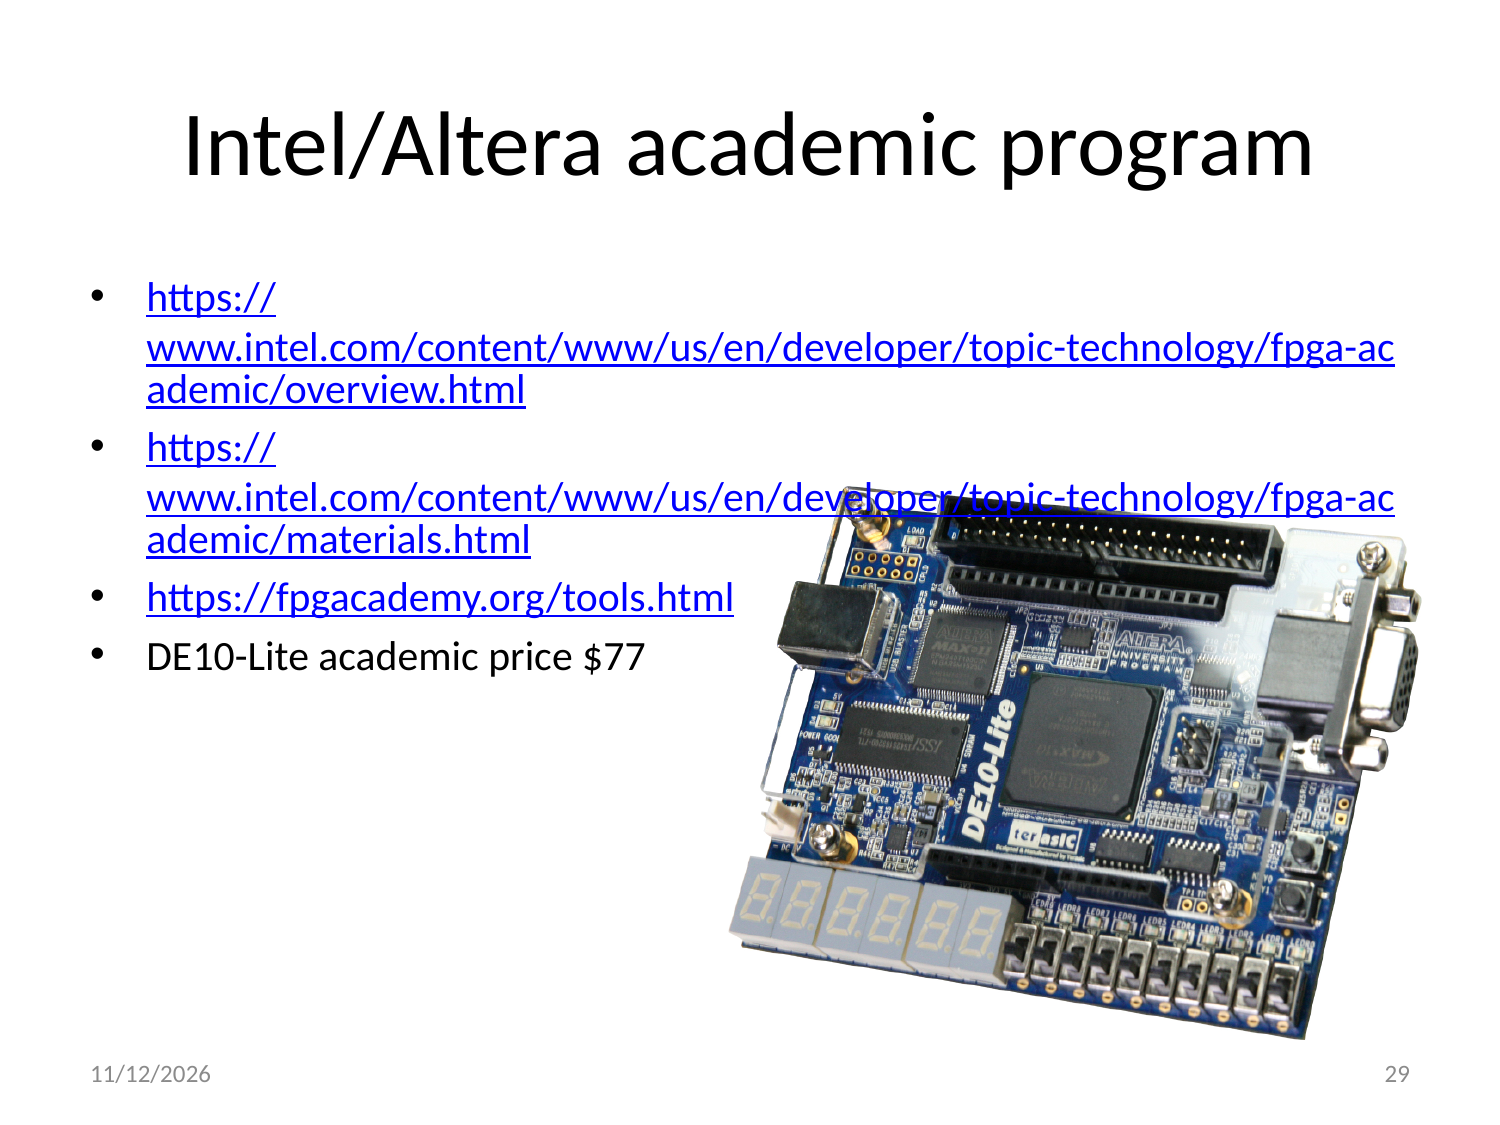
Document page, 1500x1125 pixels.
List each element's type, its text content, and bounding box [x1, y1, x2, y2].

slide_number 29 [1074, 1049, 1425, 1103]
list https://www.intel.com/content/www/us/en/developer/topic-technology/fpga-academic/overview.html https://www.intel.com/content/www/us/en/developer/topic-technology/fpga-academic/materials.html https://fpgacademy.org/tools.html DE10-Lite academic price $77 [75, 262, 1425, 1005]
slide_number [75, 1042, 425, 1103]
picture [698, 474, 1428, 1040]
title Intel/Altera academic program [75, 45, 1425, 233]
